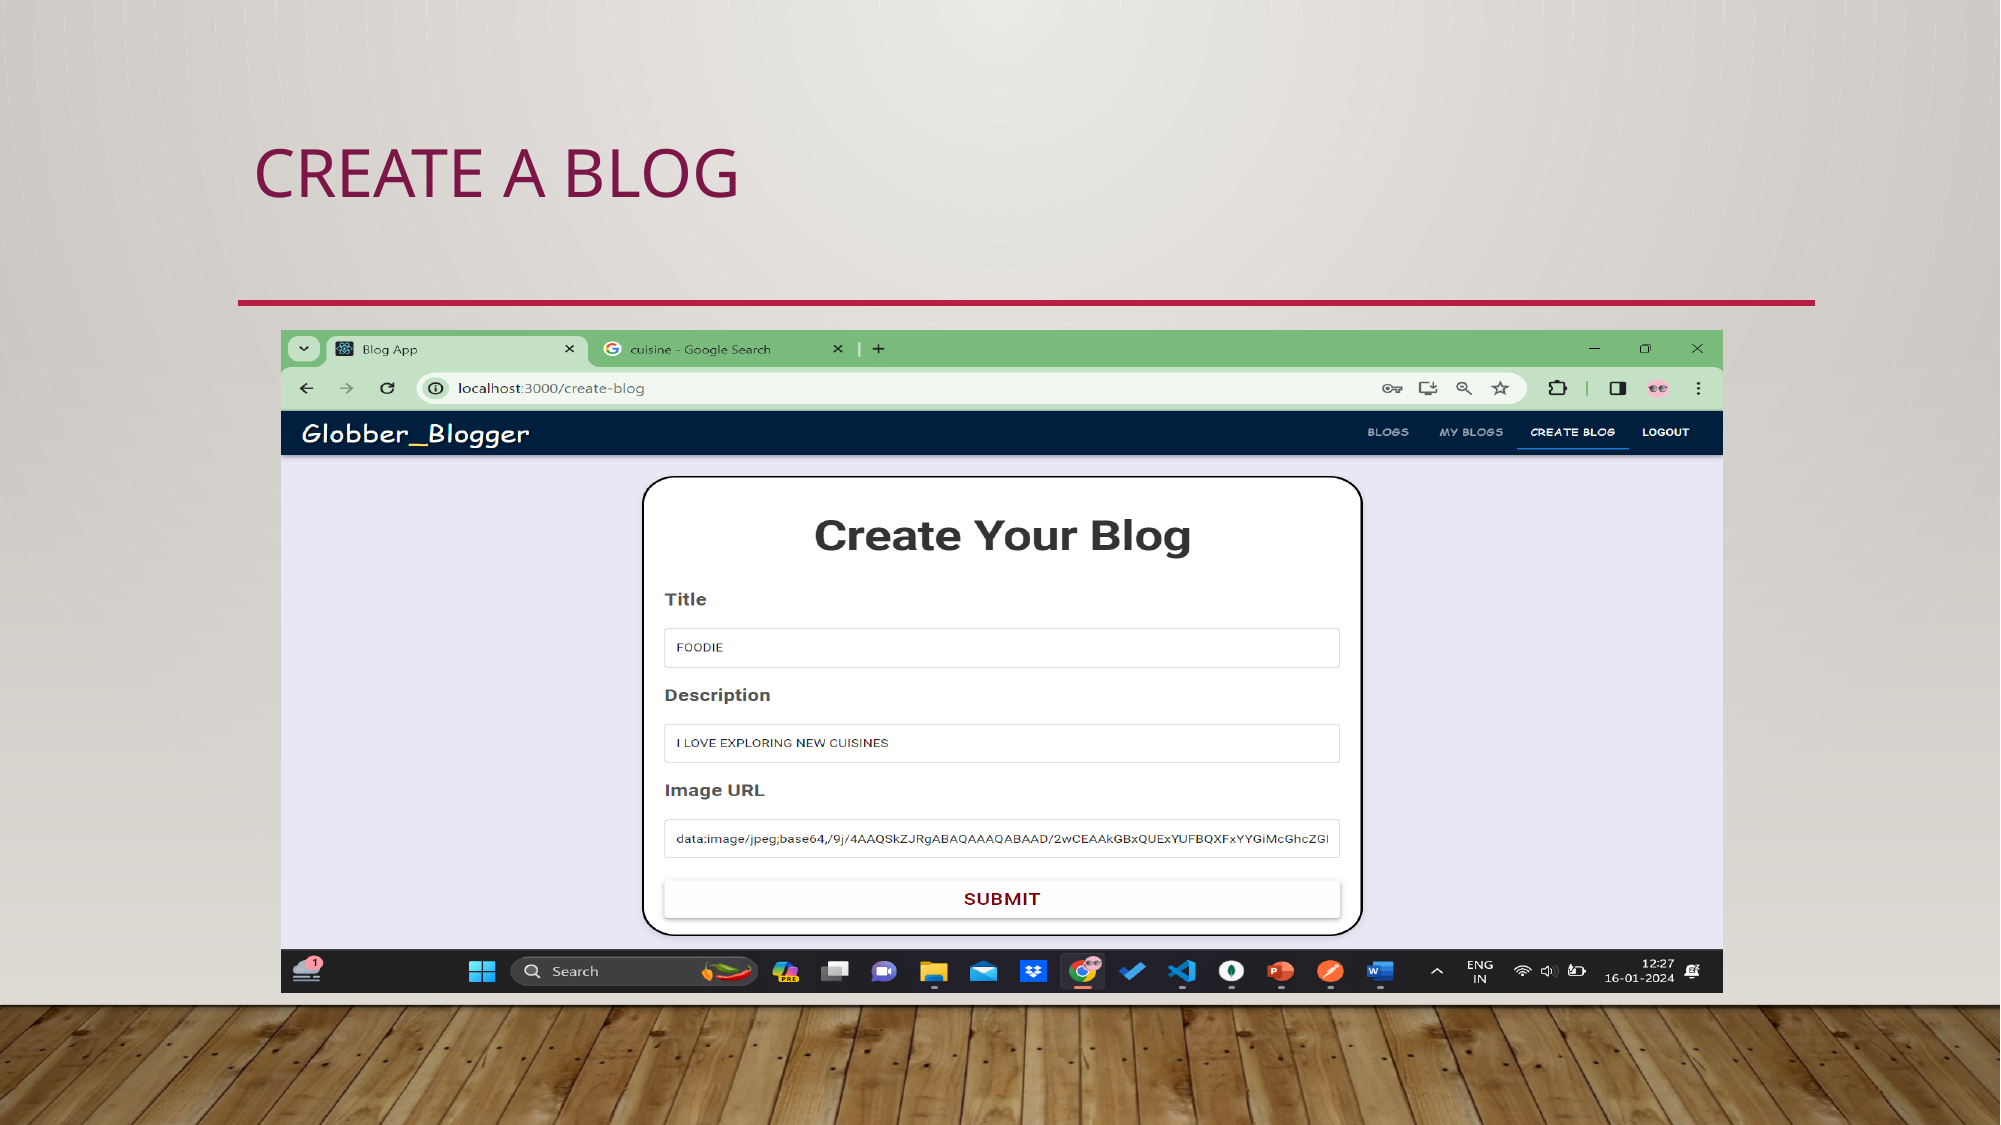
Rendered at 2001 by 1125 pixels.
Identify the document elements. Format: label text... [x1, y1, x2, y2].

title Create a blog [238, 131, 1814, 305]
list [281, 330, 1723, 994]
picture [0, 1005, 2000, 1125]
